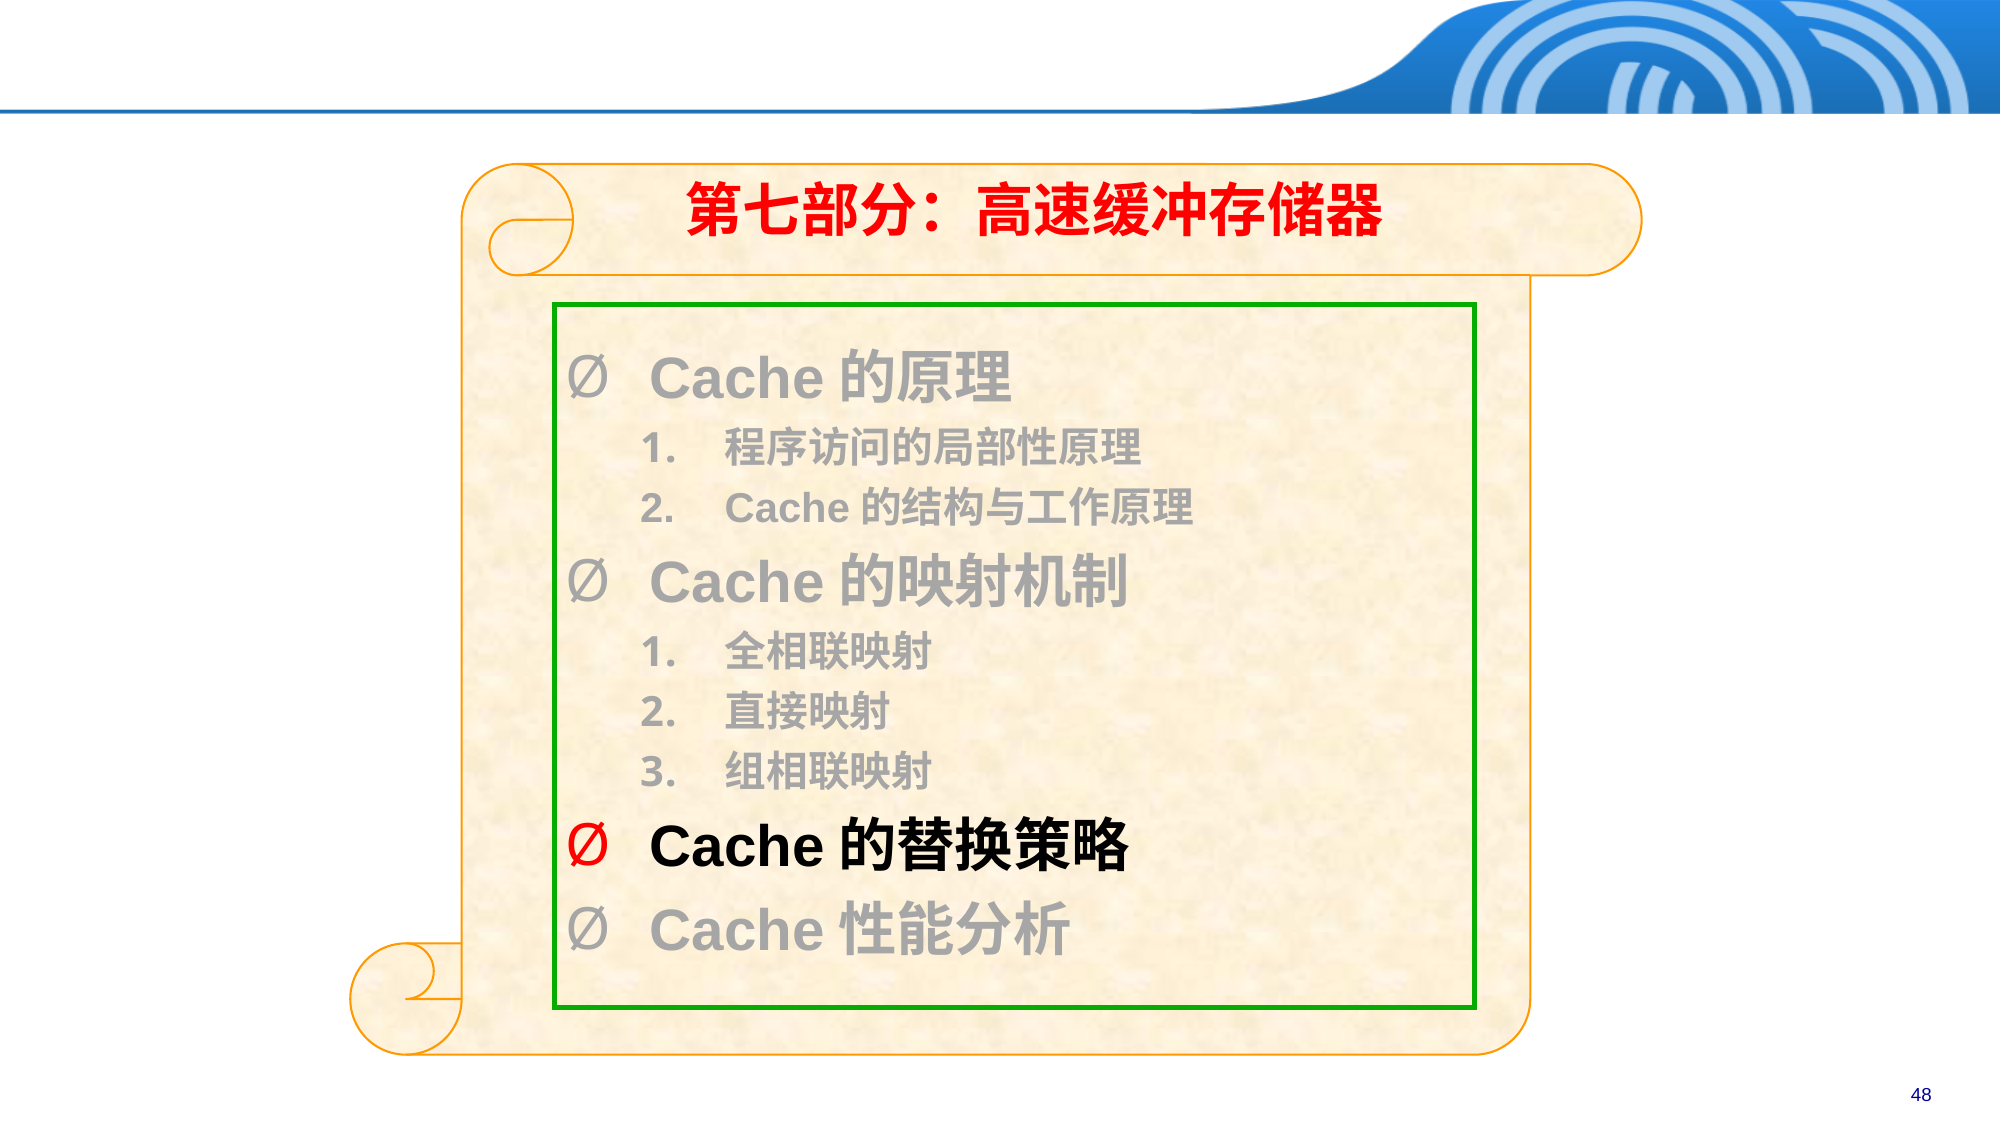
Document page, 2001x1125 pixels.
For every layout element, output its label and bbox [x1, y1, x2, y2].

text_box [350, 163, 1642, 1055]
picture [0, 0, 2000, 114]
